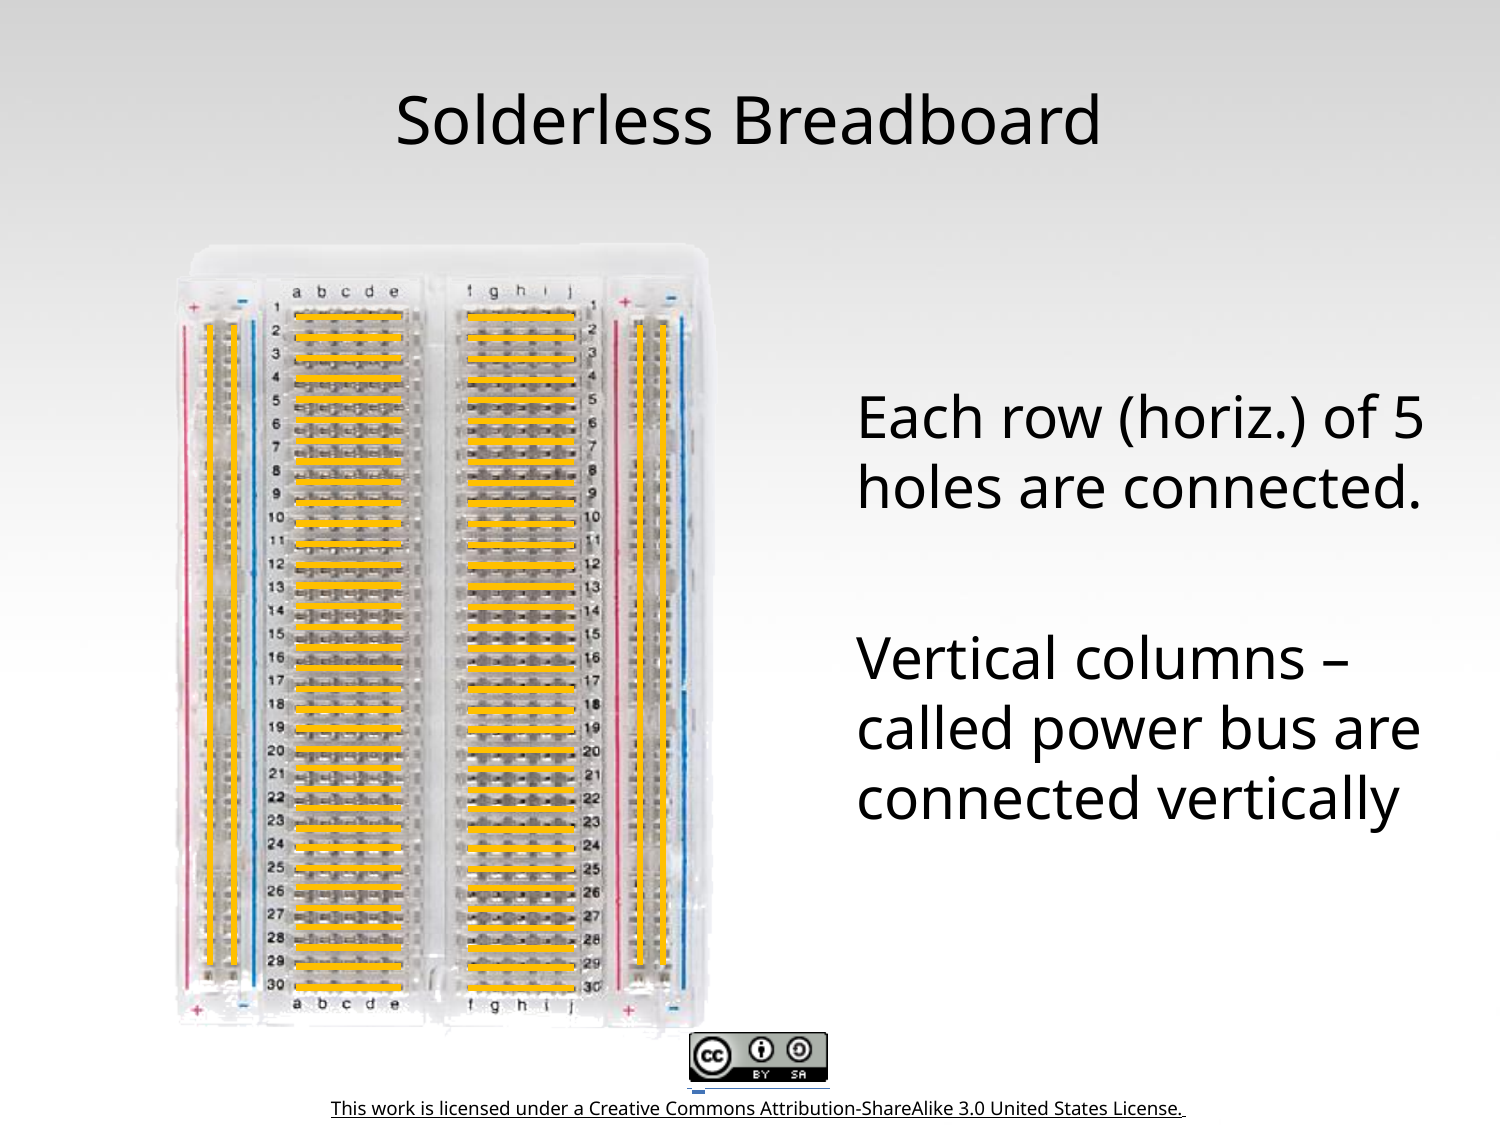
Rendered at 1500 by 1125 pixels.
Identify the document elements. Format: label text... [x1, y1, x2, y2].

picture [0, 0, 1500, 1082]
title Solderless Breadboard [112, 24, 1388, 212]
picture [0, 1047, 1500, 1125]
list Each row (horiz.) of 5 holes are connected. Vertical columns – called power bus are connected vertically [841, 372, 1500, 1047]
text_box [0, 211, 791, 1079]
